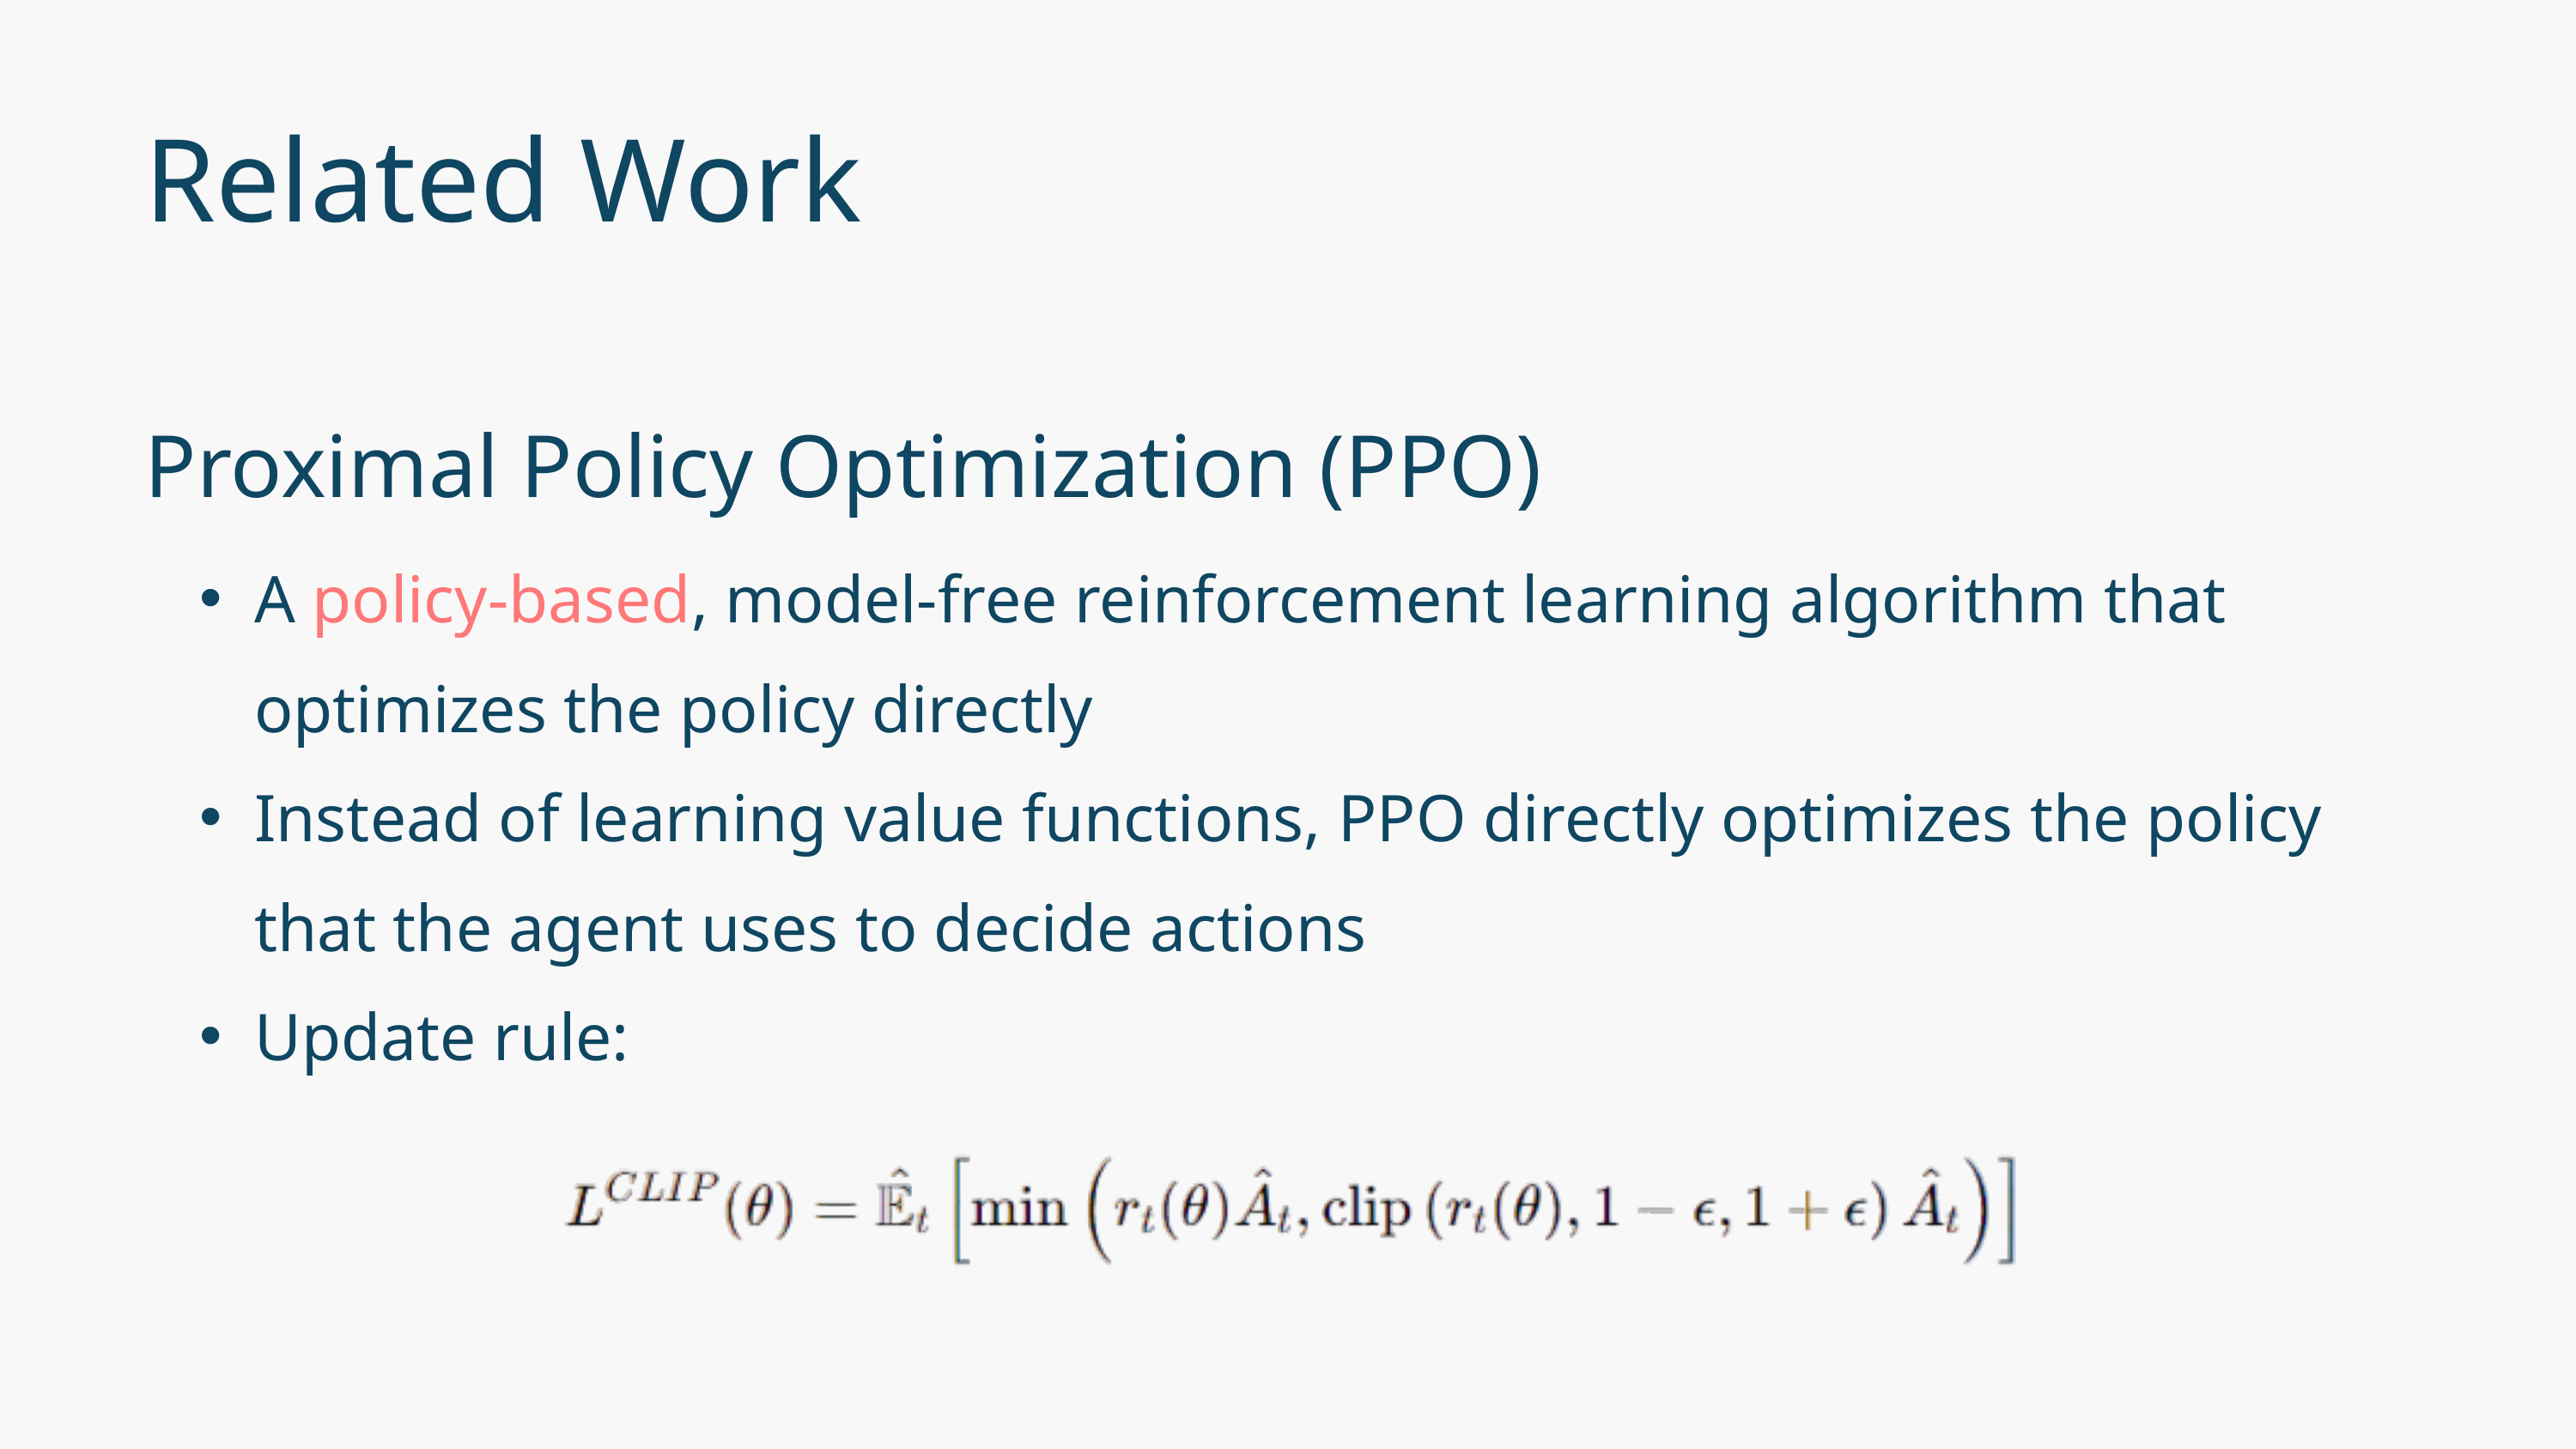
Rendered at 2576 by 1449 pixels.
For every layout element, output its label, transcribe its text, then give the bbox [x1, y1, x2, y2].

text_box Proximal Policy Optimization (PPO) [144, 394, 1625, 515]
text_box Related Work [144, 84, 1468, 246]
text_box [538, 1112, 2043, 1304]
text_box A policy-based, model-free reinforcement learning algorithm that optimizes the policy directly Instead of learning value functions, PPO directly optimizes the policy that the agent uses to decide actions Update rule: [144, 526, 2432, 1184]
